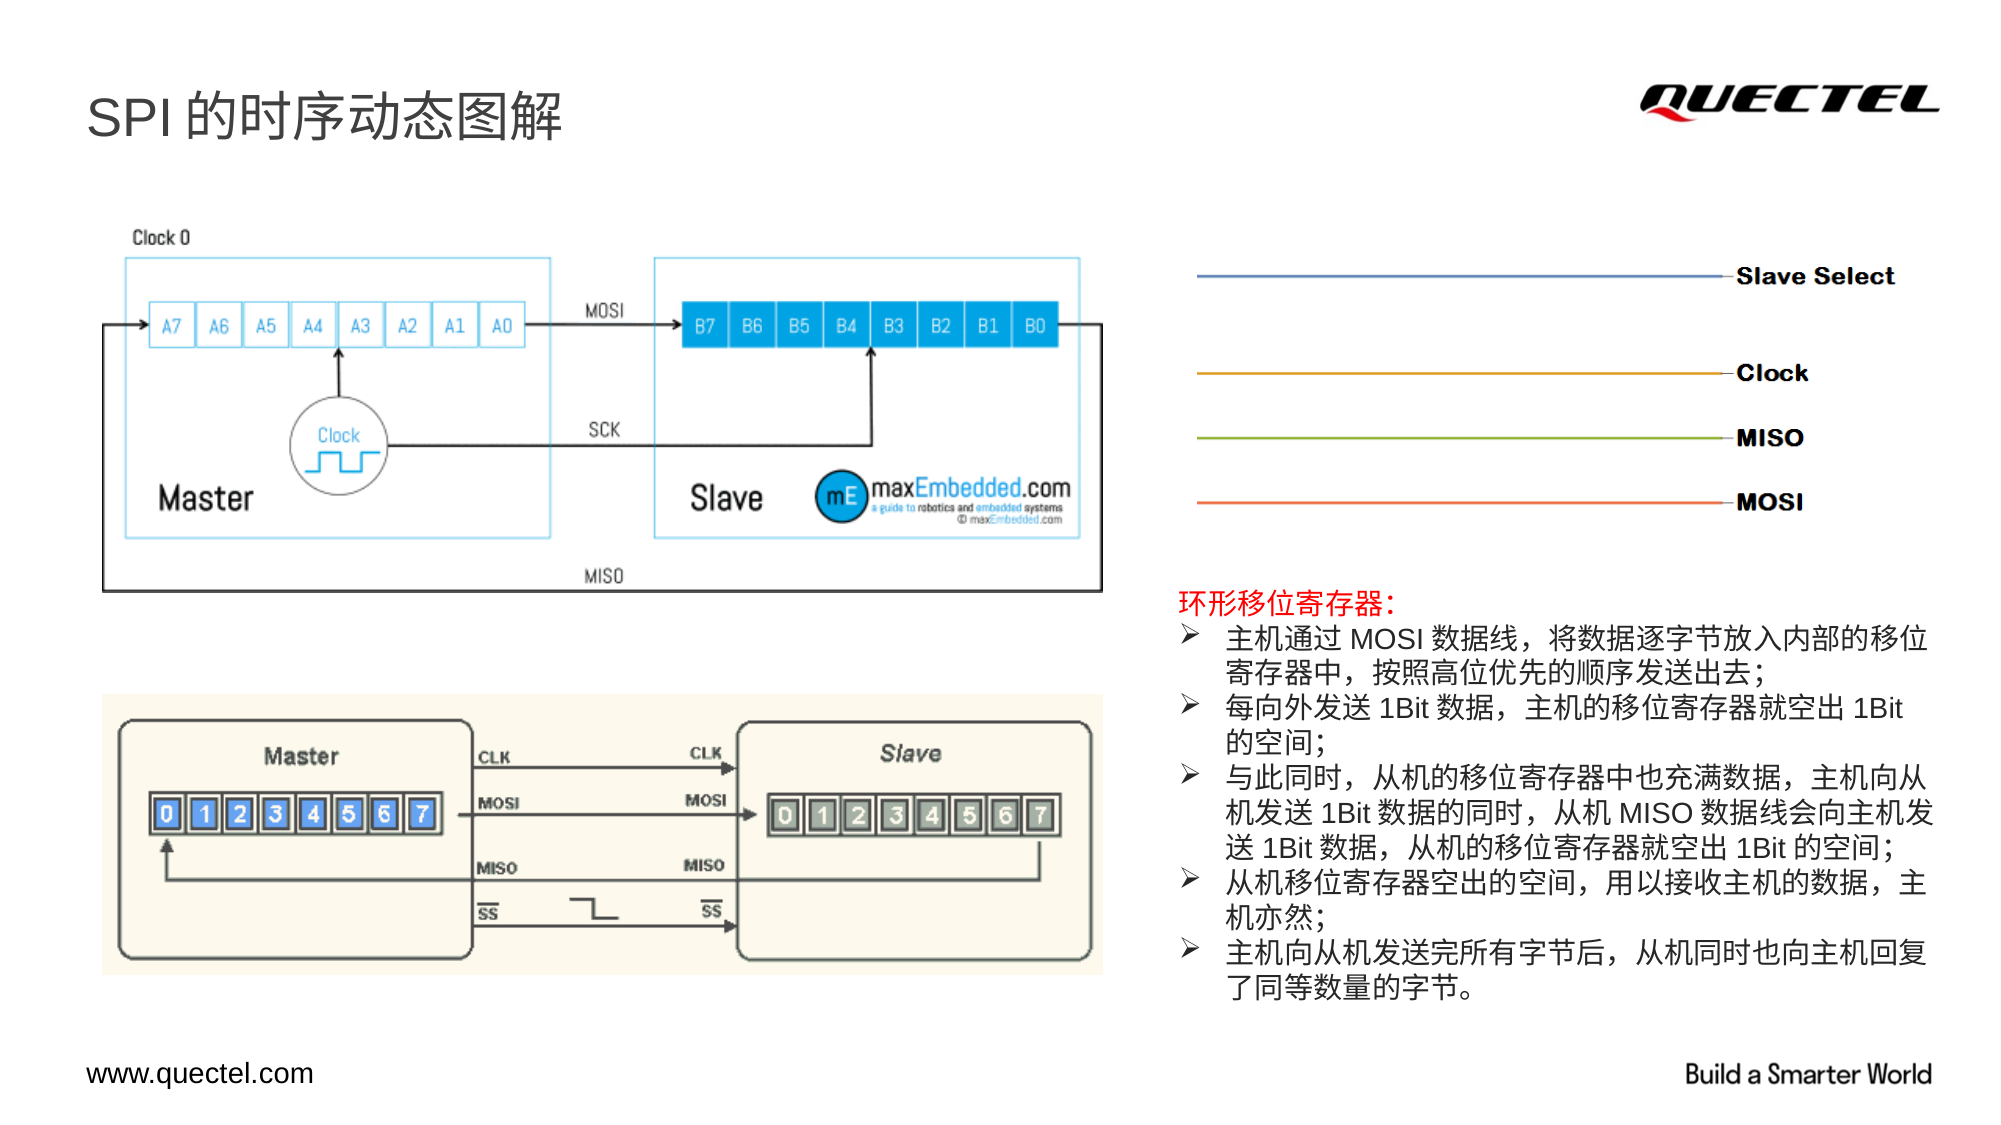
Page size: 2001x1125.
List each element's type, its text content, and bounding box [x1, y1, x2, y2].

picture [102, 220, 1103, 593]
picture [1595, 32, 1985, 165]
picture [1637, 1015, 1981, 1125]
picture [102, 694, 1103, 975]
picture [1197, 211, 1910, 536]
text_box 环形移位寄存器： 主机通过MOSI数据线，将数据逐字节放入内部的移位寄存器中，按照高位优先的顺序发送出去； 每向外发送1Bit数据，主机的移位寄存器就空出1Bit的空间； 与此同时，从机的移位寄存器中也充满数据，主机向从机发送1Bit数据的同时，从机MISO数据线会向主机发送1Bit数据，从机的移位寄存器就空出1Bit的空间； 从机移位寄存器空出的空间，用以接收主机的数据，主机亦然； 主机向从机发送完所有字节后，从机同时也向主机回复了同等数量的字节。 [1164, 542, 1950, 1012]
title SPI的时序动态图解 [71, 82, 1887, 156]
